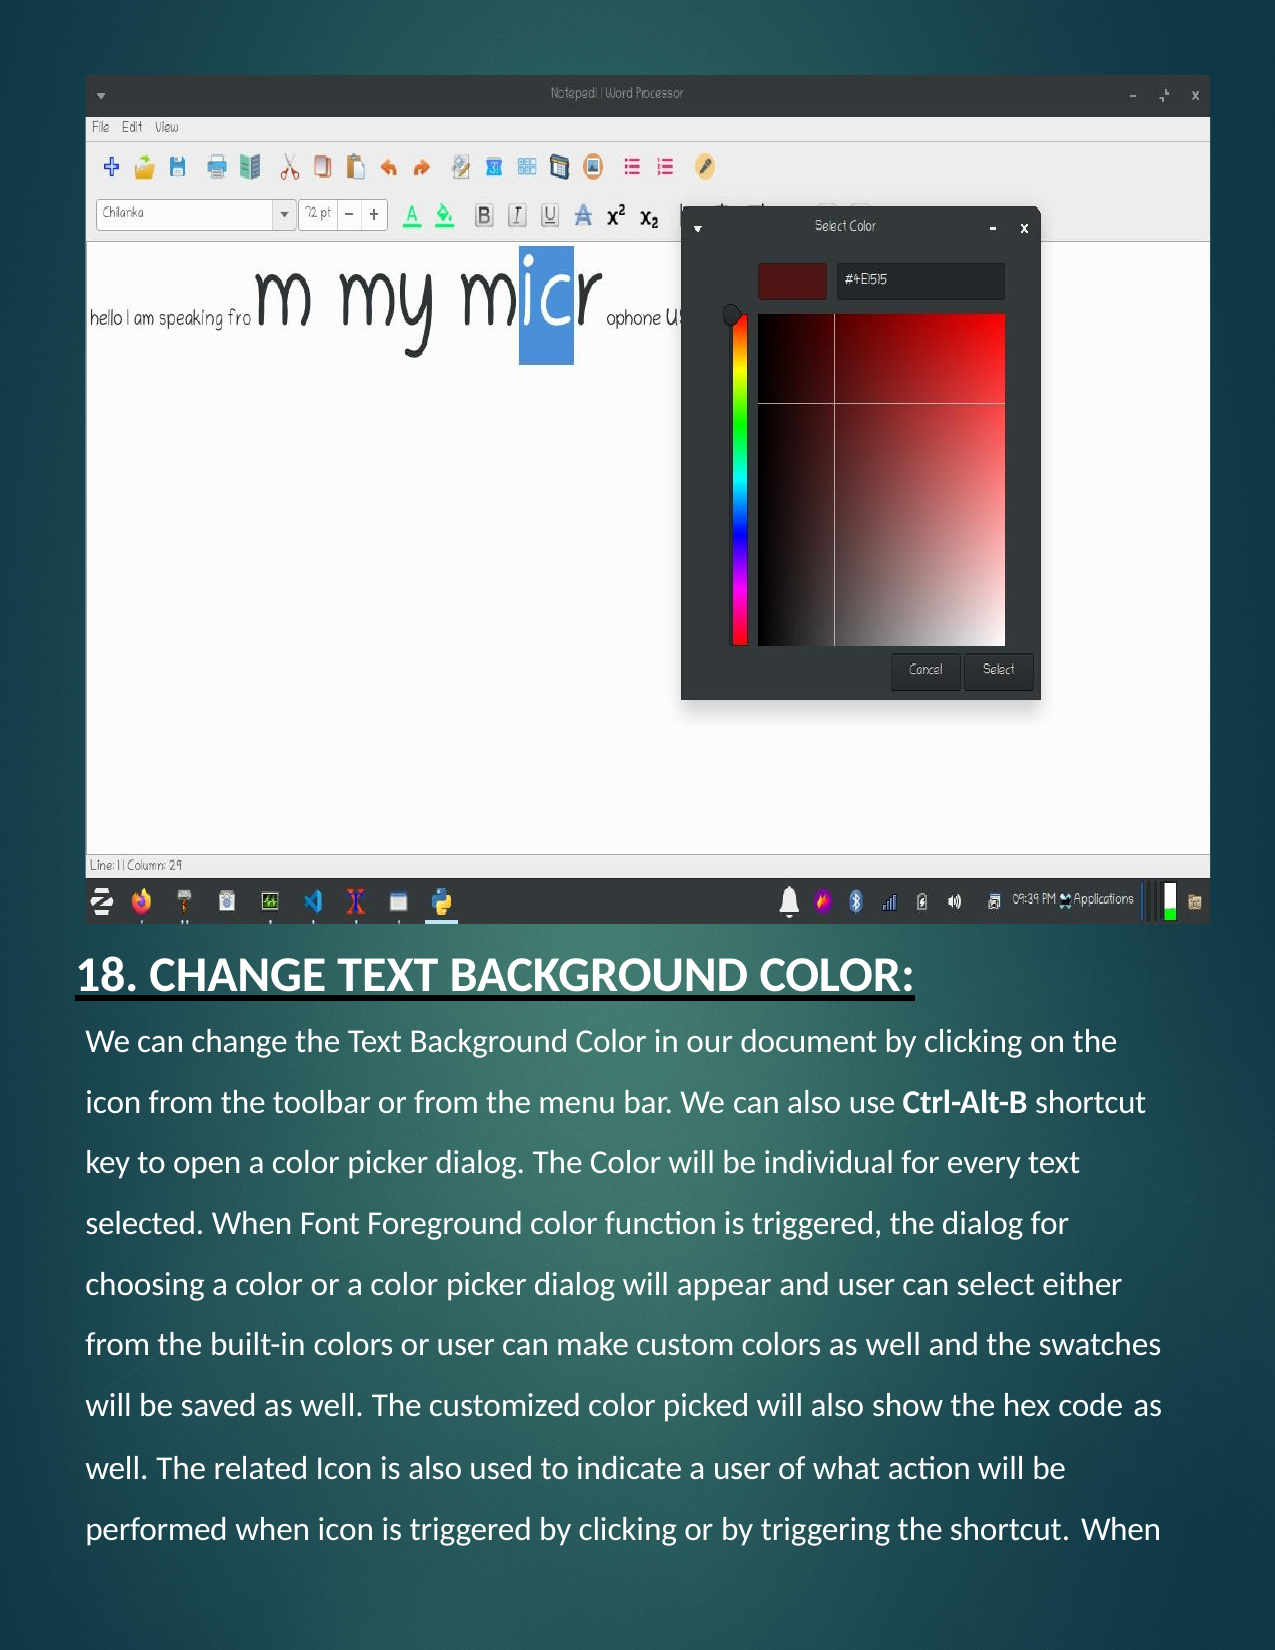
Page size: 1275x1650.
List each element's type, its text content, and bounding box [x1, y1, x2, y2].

text_box 18. CHANGE TEXT BACKGROUND COLOR: [72, 939, 926, 1002]
text_box [85, 75, 1211, 924]
text_box well. The related Icon is also used to indicate a user of what action will be performed when icon is triggered by clicking or by triggering the shortcut. When [83, 1423, 1174, 1548]
text_box We can change the Text Background Color in our document by clicking on the icon from the toolbar or from the menu bar. We can also use Ctrl-Alt-B shortcut key to open a color picker dialog. The Color will be individual for every text selected. When Font Foreground color function is triggered, the dialog for choosing a color or a color picker dialog will appear and user can select either from the built-in colors or user can make custom colors as well and the swatches will be saved as well. The customized color picked will also show the hex code as [83, 996, 1180, 1423]
